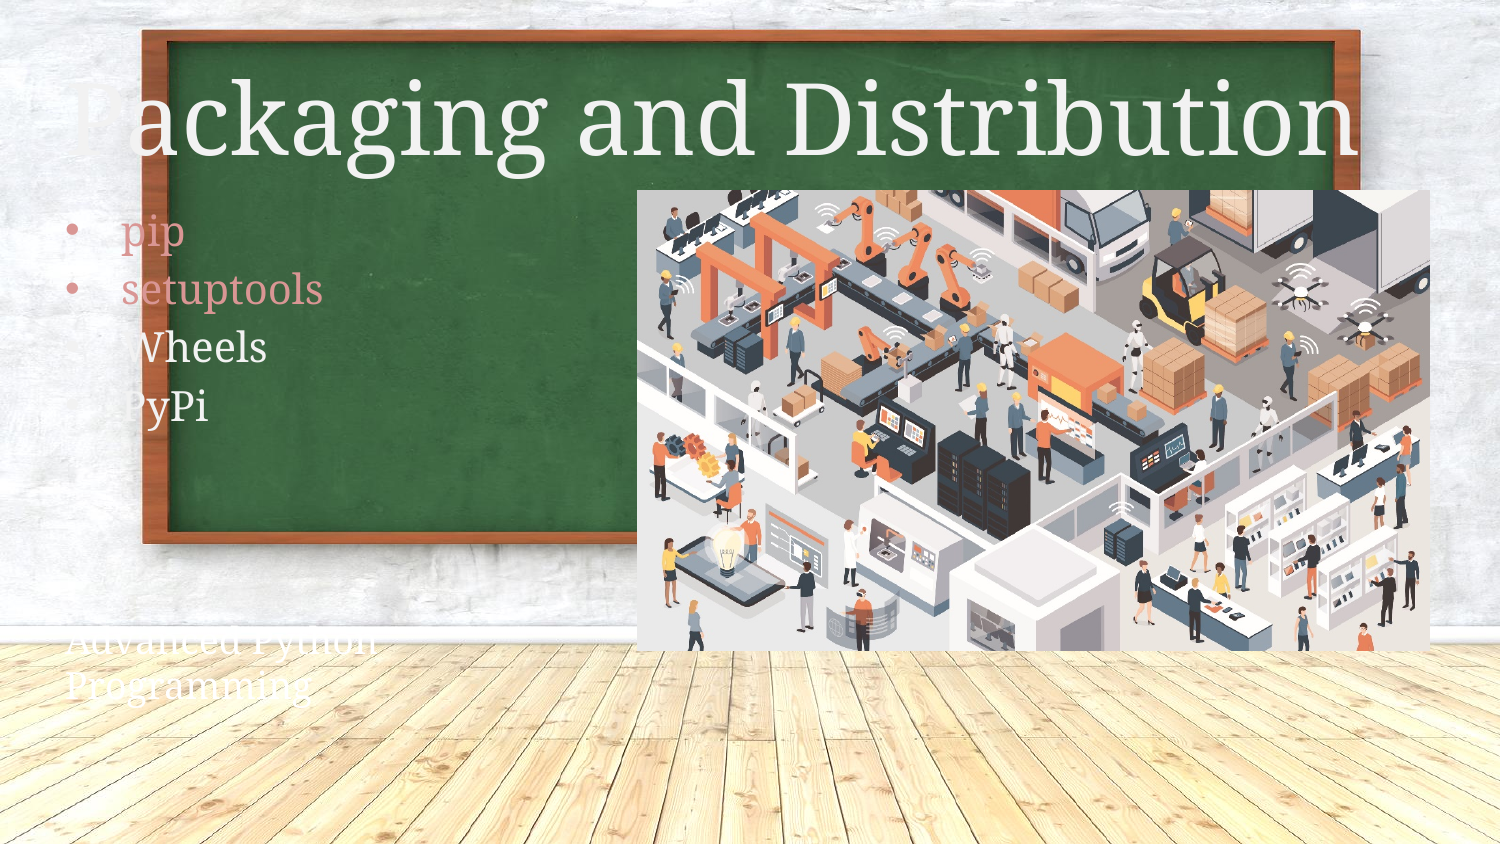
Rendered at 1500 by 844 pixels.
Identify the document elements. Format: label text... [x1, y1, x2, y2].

title Packaging and Distribution [50, 33, 1450, 197]
list pip setuptools Wheels PyPi [50, 196, 632, 622]
picture [0, 0, 1500, 844]
